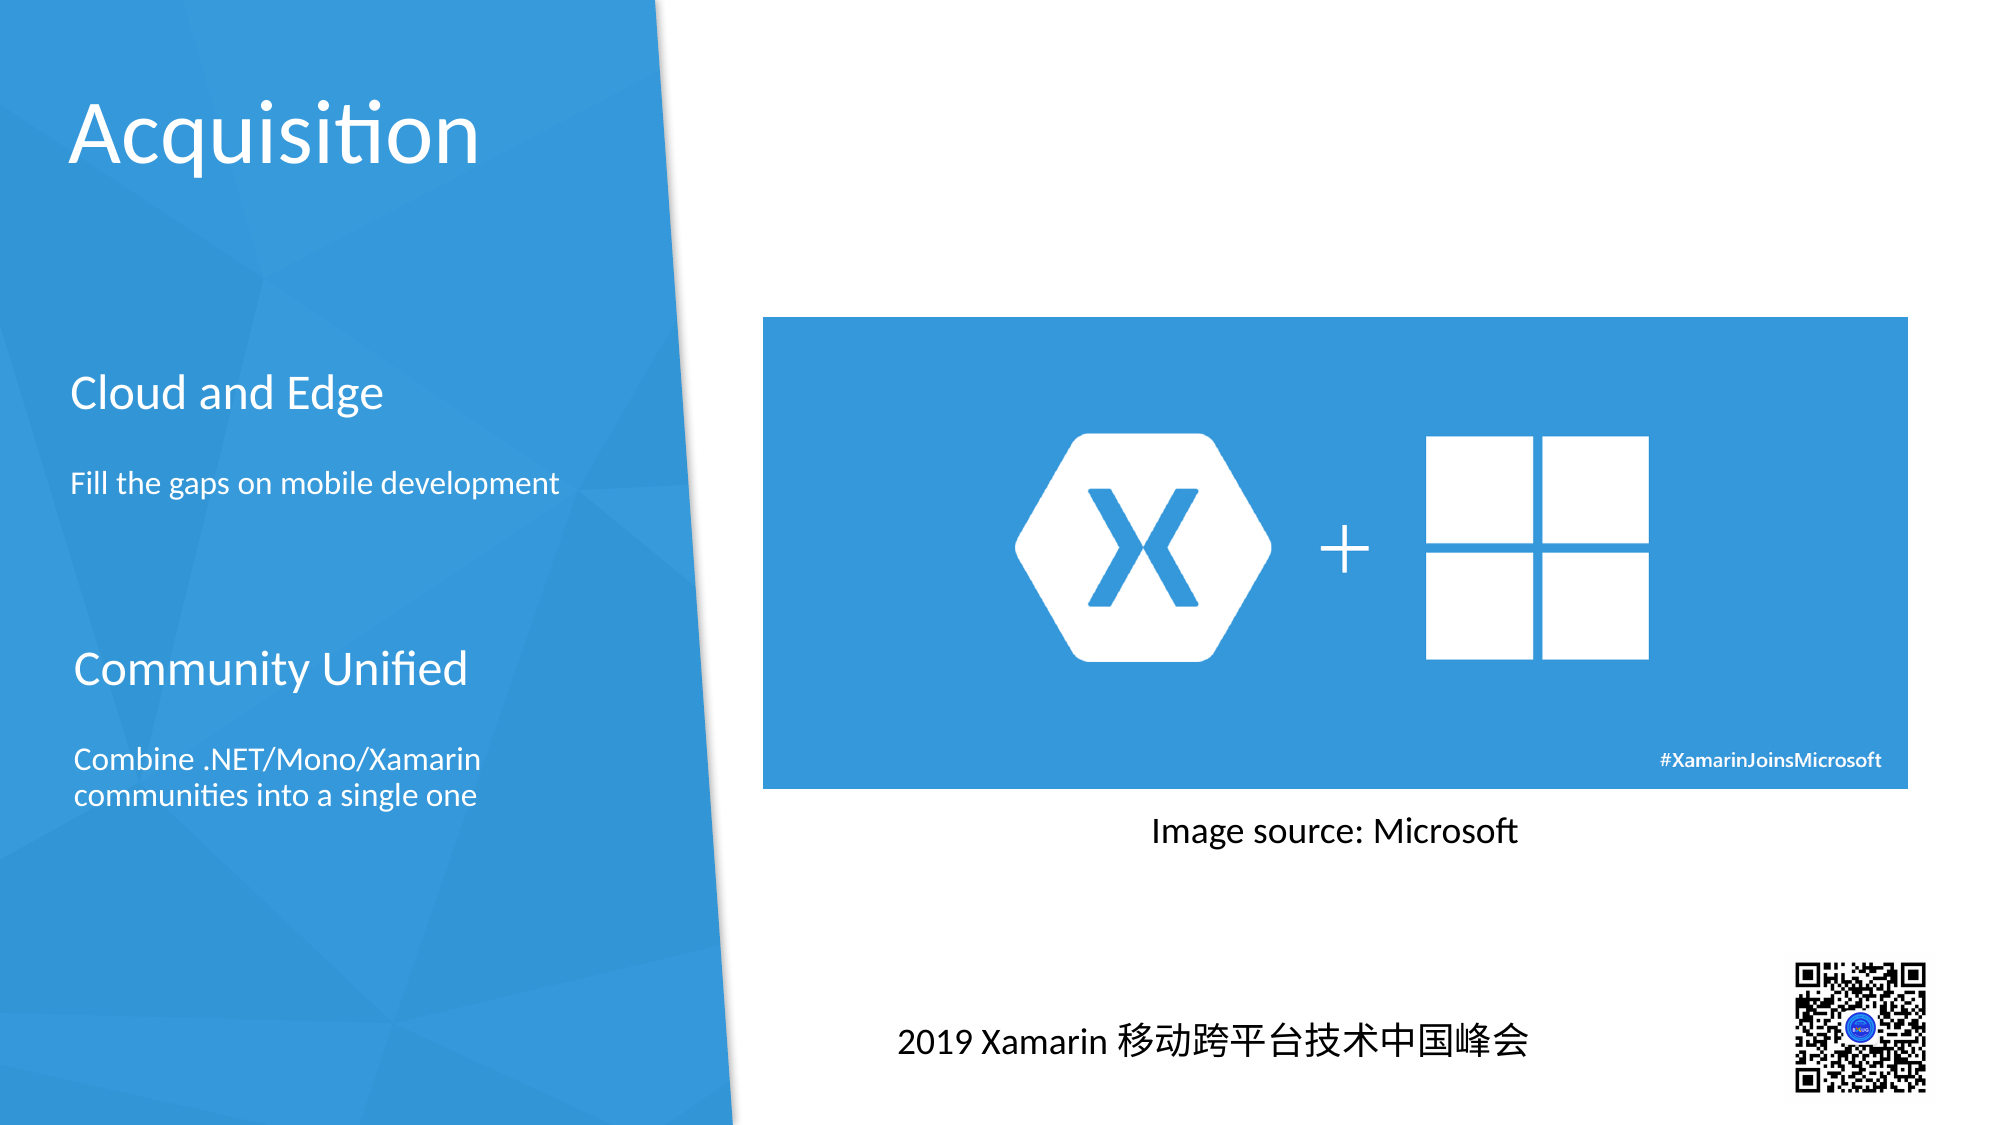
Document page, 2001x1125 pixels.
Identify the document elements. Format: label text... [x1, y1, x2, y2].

text_box Image source: Microsoft [1136, 798, 1535, 859]
picture [1785, 952, 1936, 1103]
list Combine .NET/Mono/Xamarin communities into a single one [59, 734, 645, 830]
list Cloud and Edge [55, 358, 528, 438]
list Acquisition [53, 76, 578, 195]
list Community Unified [59, 635, 532, 715]
list Fill the gaps on mobile development [55, 458, 645, 553]
picture [763, 317, 1908, 789]
